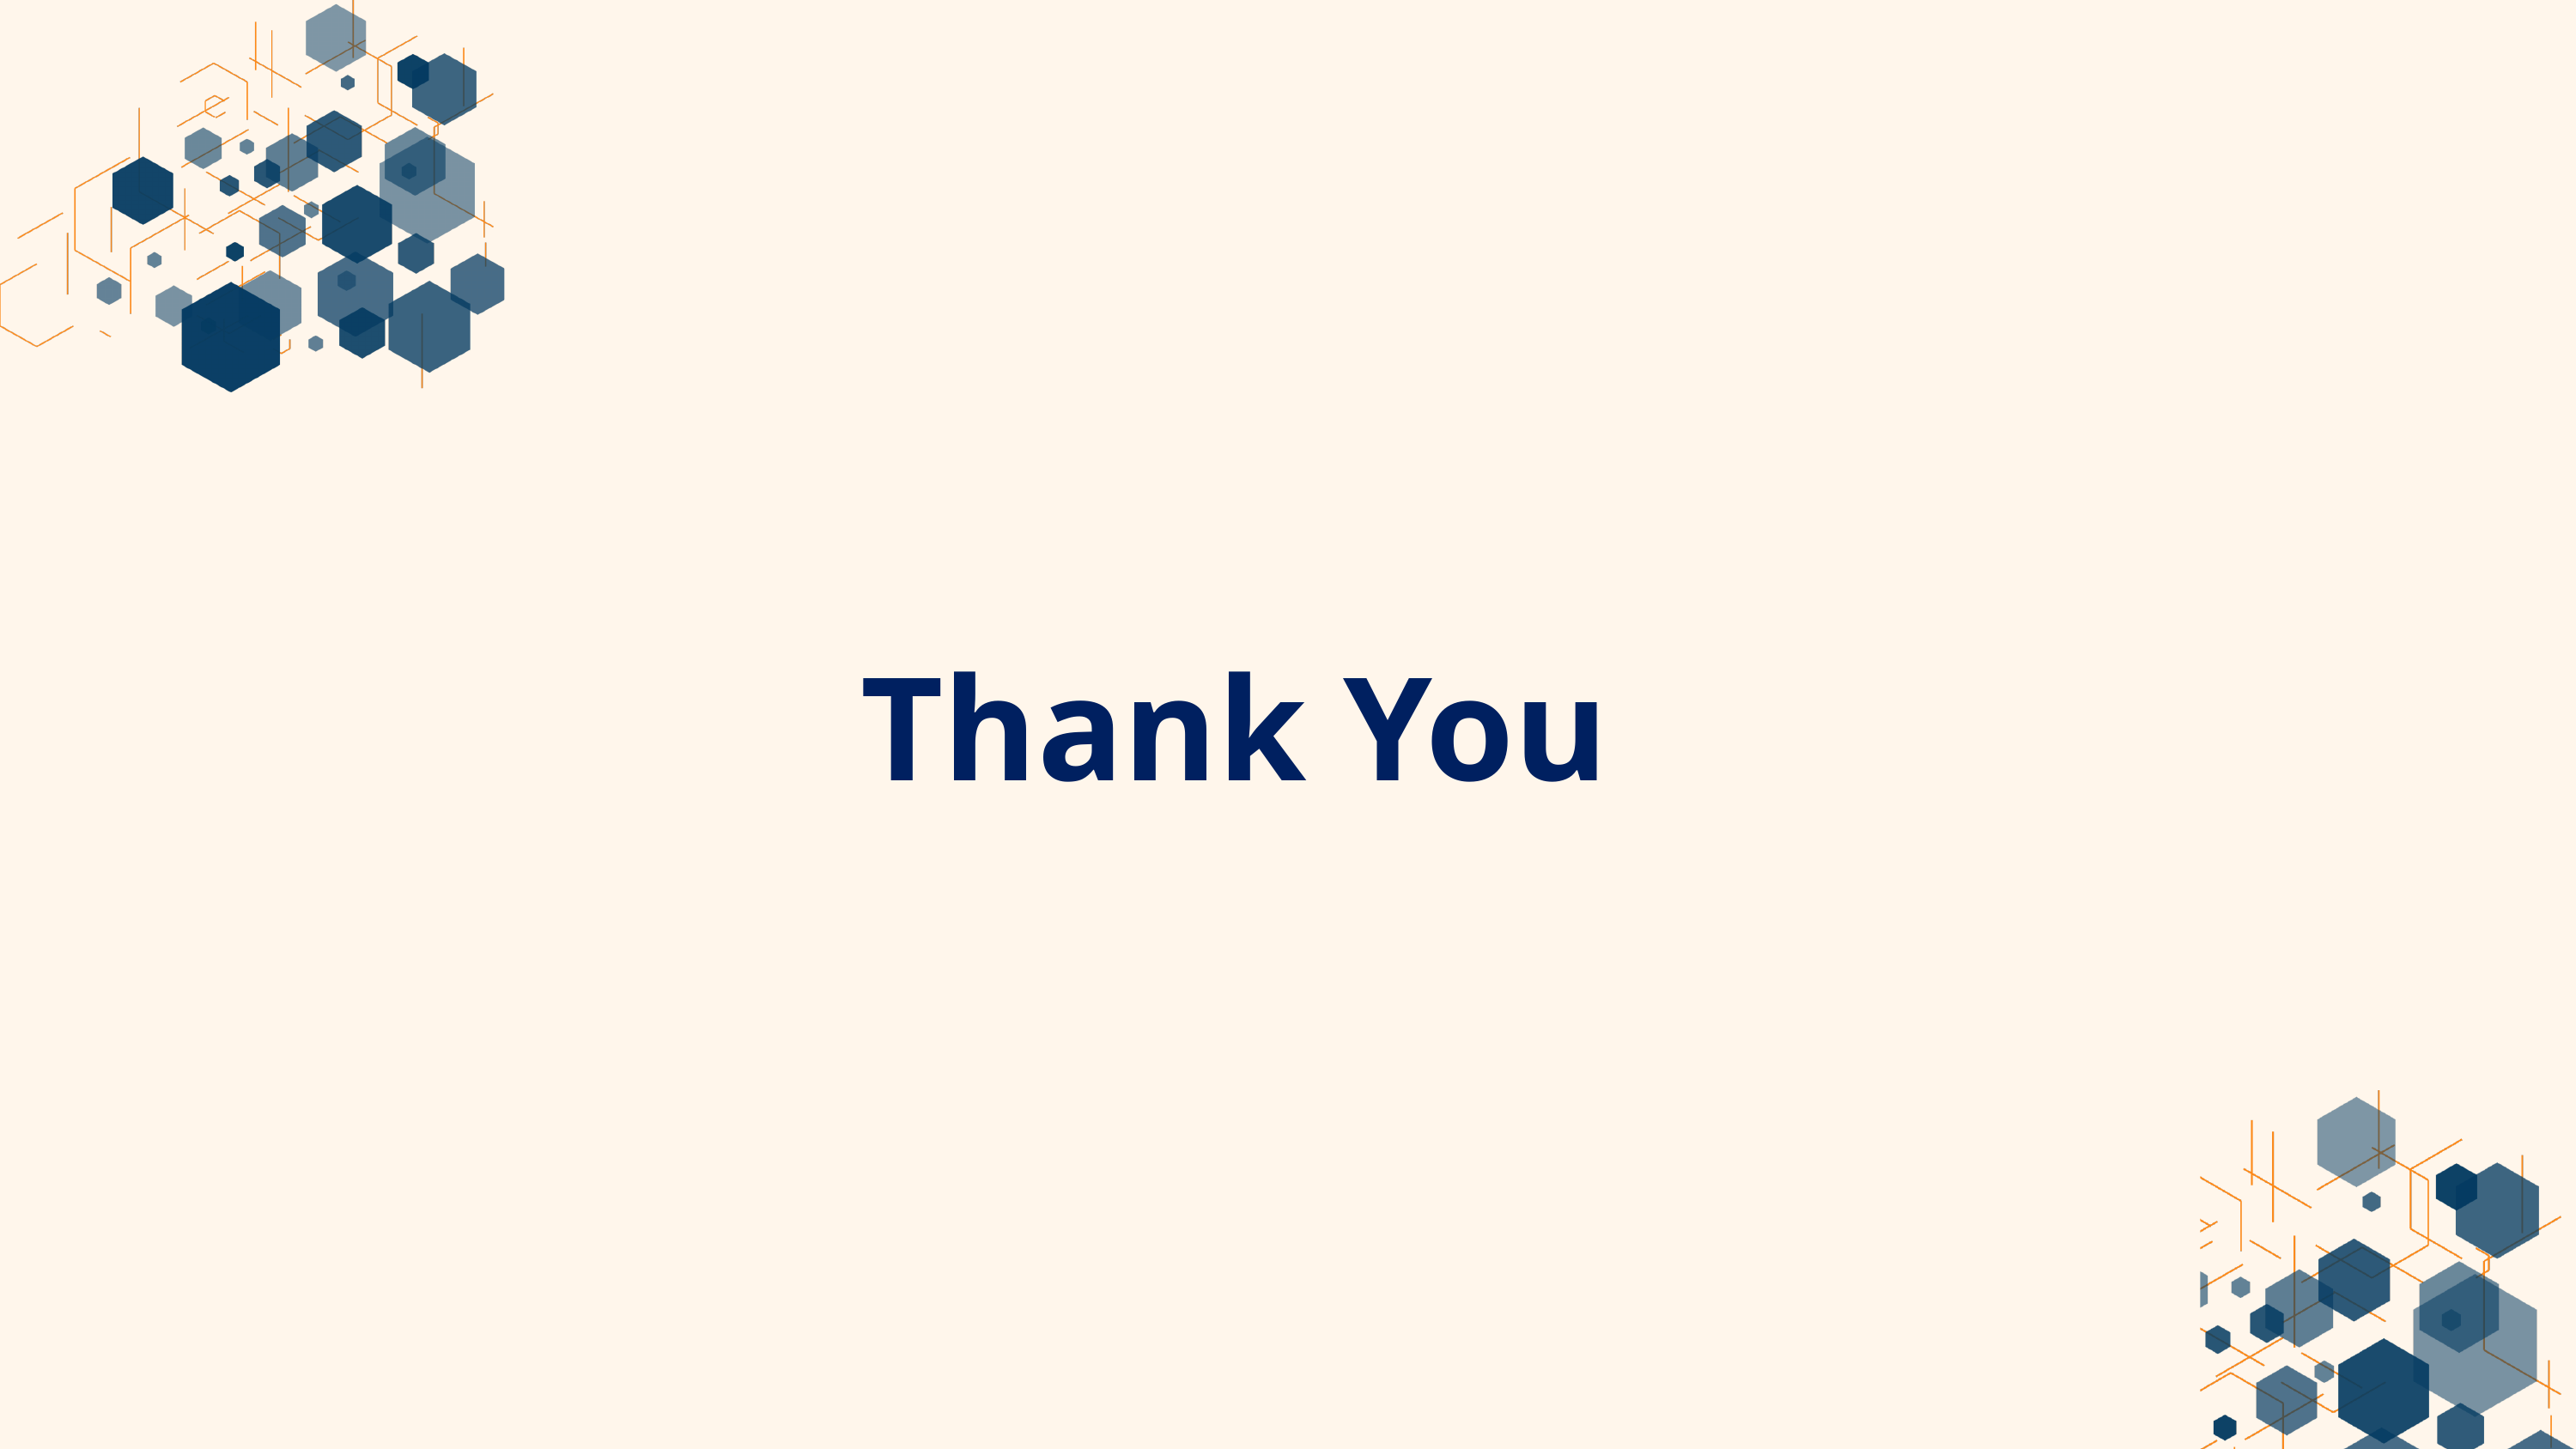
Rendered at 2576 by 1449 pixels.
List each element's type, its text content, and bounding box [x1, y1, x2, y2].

text_box Thank You [848, 631, 2441, 815]
text_box [0, 0, 505, 392]
text_box [2200, 1090, 2576, 1449]
